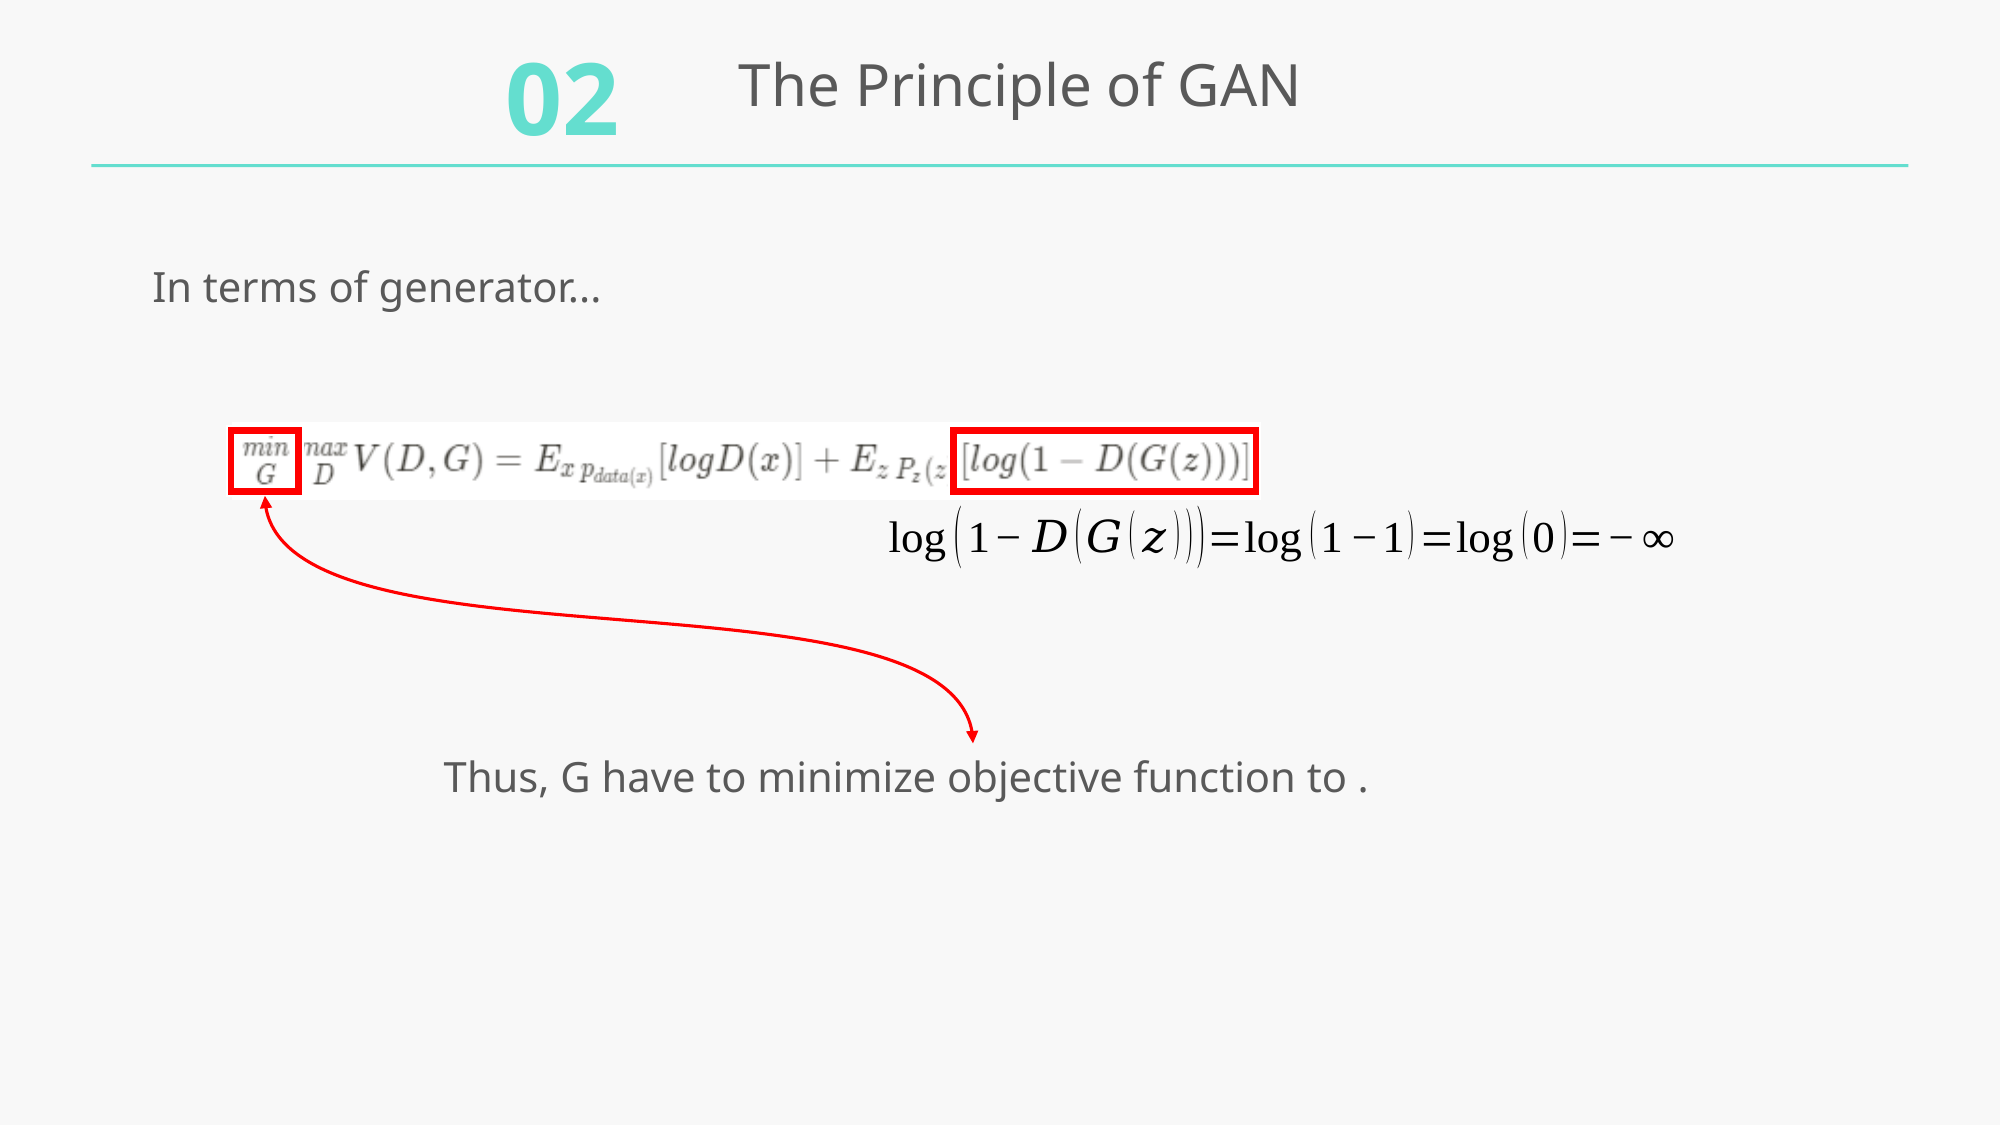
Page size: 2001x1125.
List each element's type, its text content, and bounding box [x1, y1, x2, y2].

text_box [90, 163, 1909, 168]
picture [743, 422, 1261, 500]
picture [232, 422, 495, 500]
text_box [495, 265, 743, 974]
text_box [490, 27, 1438, 165]
text_box In terms of generator... [137, 253, 681, 318]
text_box [226, 425, 232, 497]
